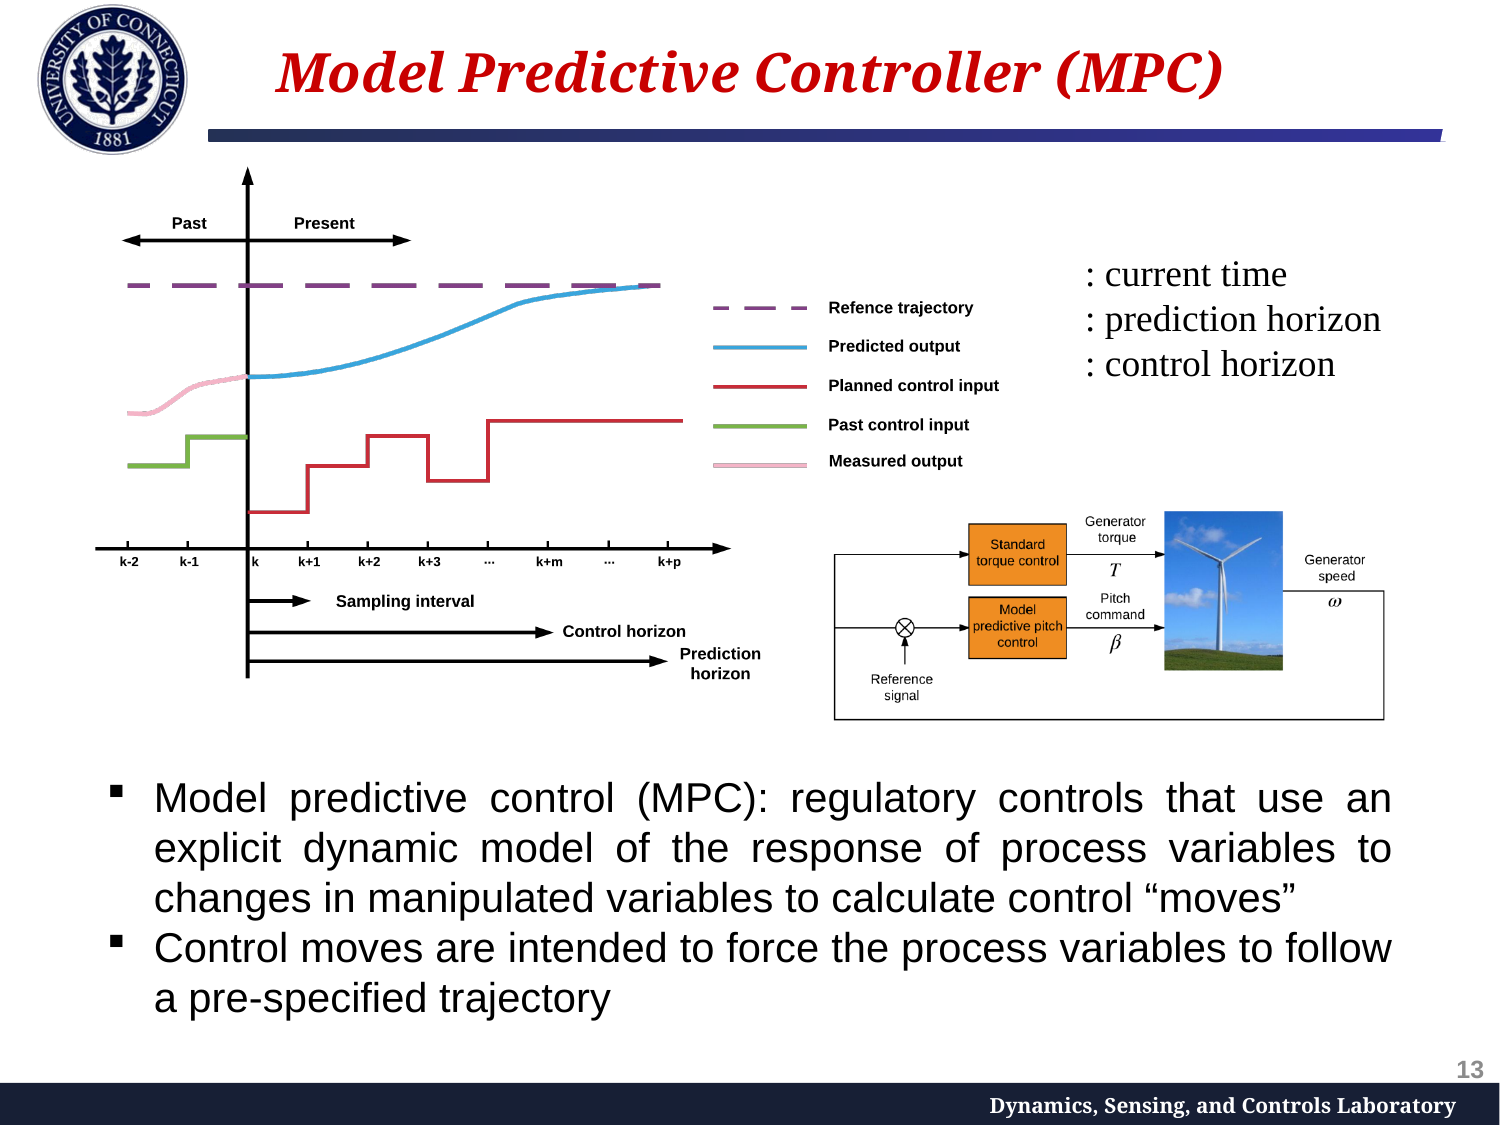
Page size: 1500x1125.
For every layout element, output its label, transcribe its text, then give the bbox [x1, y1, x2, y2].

picture [37, 141, 1409, 744]
text_box Model predictive control (MPC): regulatory controls that use an explicit dynamic model of the response of process variables to changes in manipulated variables to calculate control “moves” Control moves are intended to force the process variables to follow a pre-specified trajectory [92, 763, 1408, 1029]
slide_number 13 [1149, 1038, 1500, 1099]
text_box Model Predictive Controller (MPC) [0, 0, 1500, 143]
